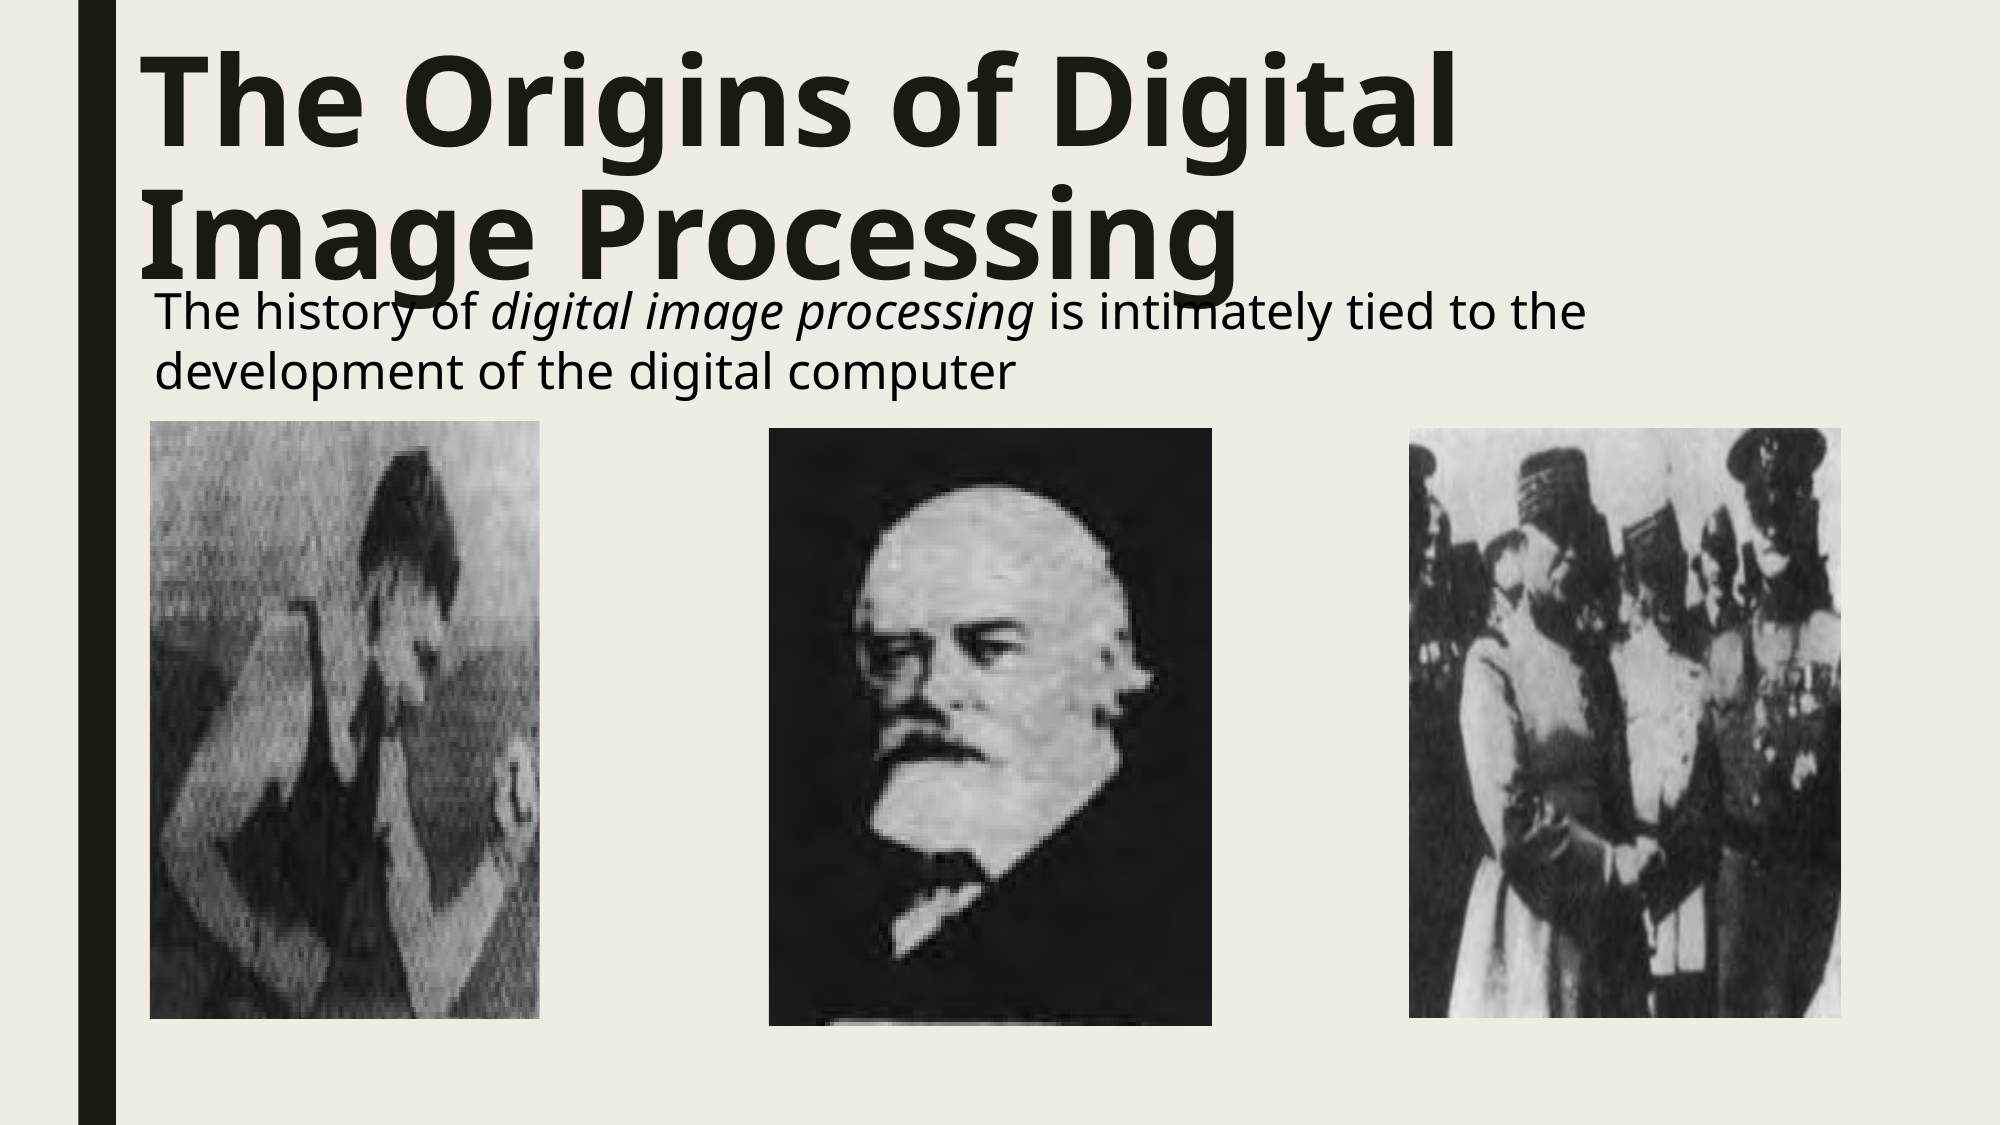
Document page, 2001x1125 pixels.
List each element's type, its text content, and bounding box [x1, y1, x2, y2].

title The Origins of Digital Image Processing [123, 31, 1816, 229]
picture [1409, 428, 1841, 1019]
picture [149, 421, 540, 1019]
text_box The history of digital image processing is intimately tied to the development of the digital computer [139, 271, 1753, 407]
picture [768, 428, 1212, 1026]
